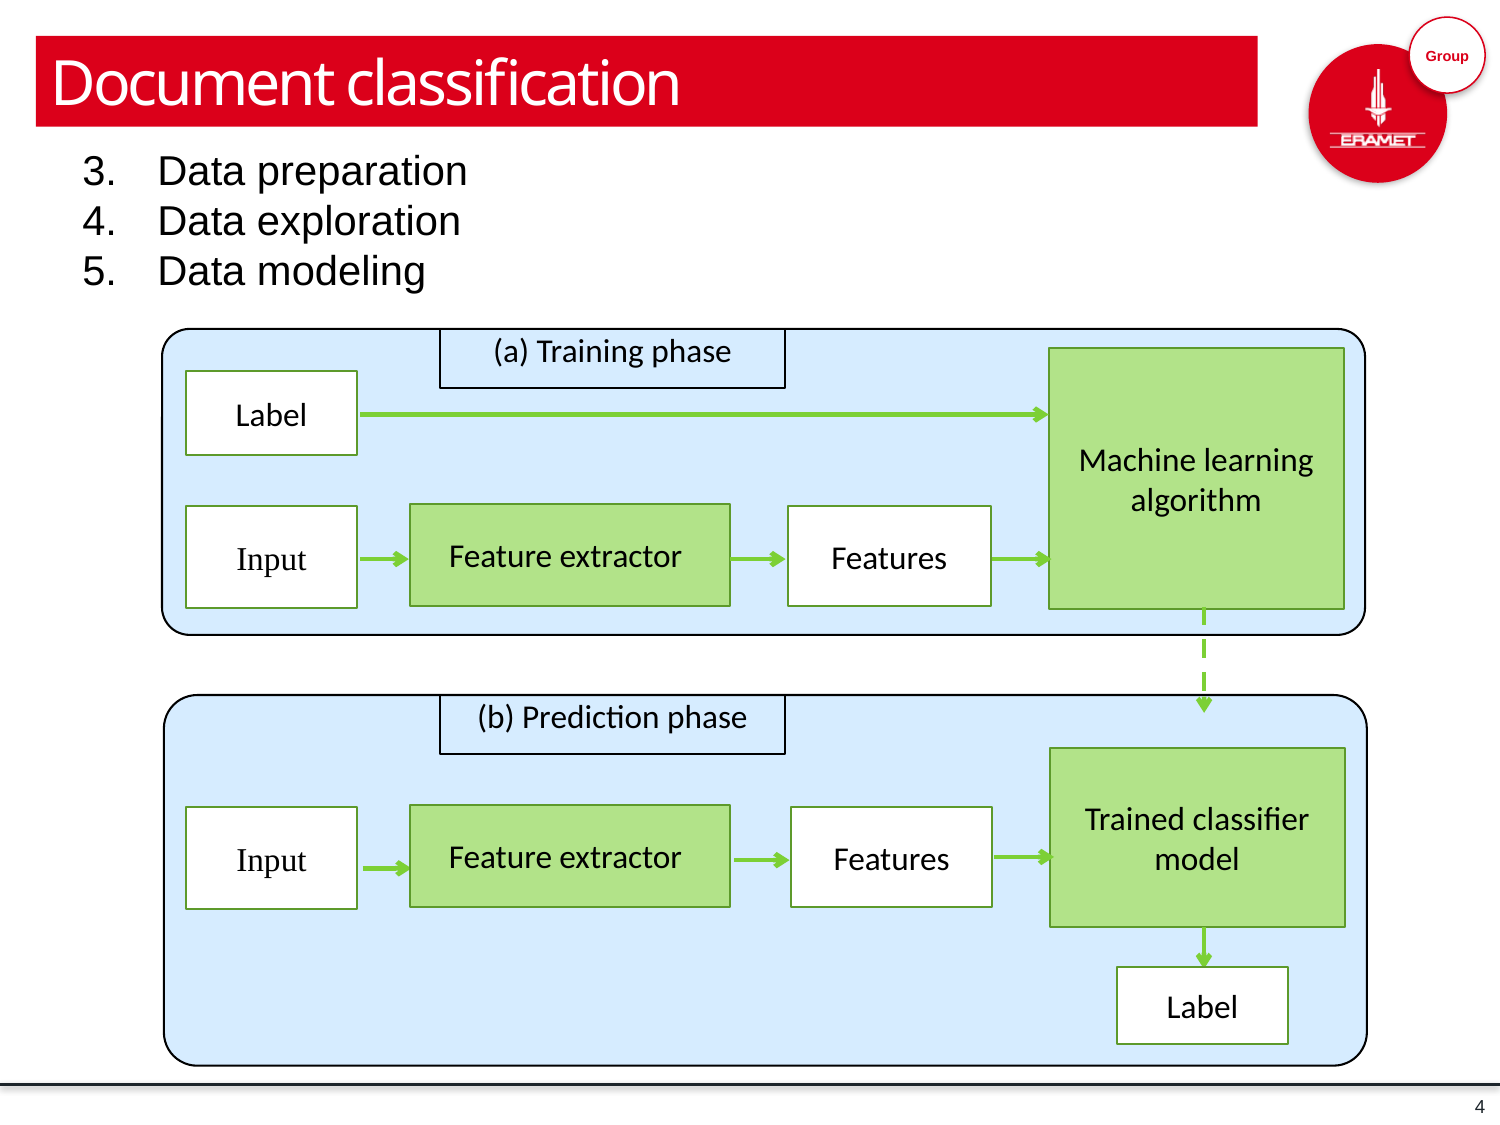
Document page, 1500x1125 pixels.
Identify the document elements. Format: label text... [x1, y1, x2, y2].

text_box Input [186, 505, 357, 608]
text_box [163, 694, 1368, 1066]
list Document classification [35, 35, 1258, 127]
text_box Data preparation Data exploration Data modeling [0, 136, 762, 347]
text_box Features [787, 505, 992, 606]
text_box Machine learning algorithm [1048, 347, 1344, 609]
slide_number 4 [1425, 1086, 1500, 1125]
text_box [161, 328, 1366, 635]
text_box Label [186, 370, 357, 455]
text_box (a) Training phase [439, 328, 786, 388]
text_box Feature extractor [410, 503, 731, 606]
